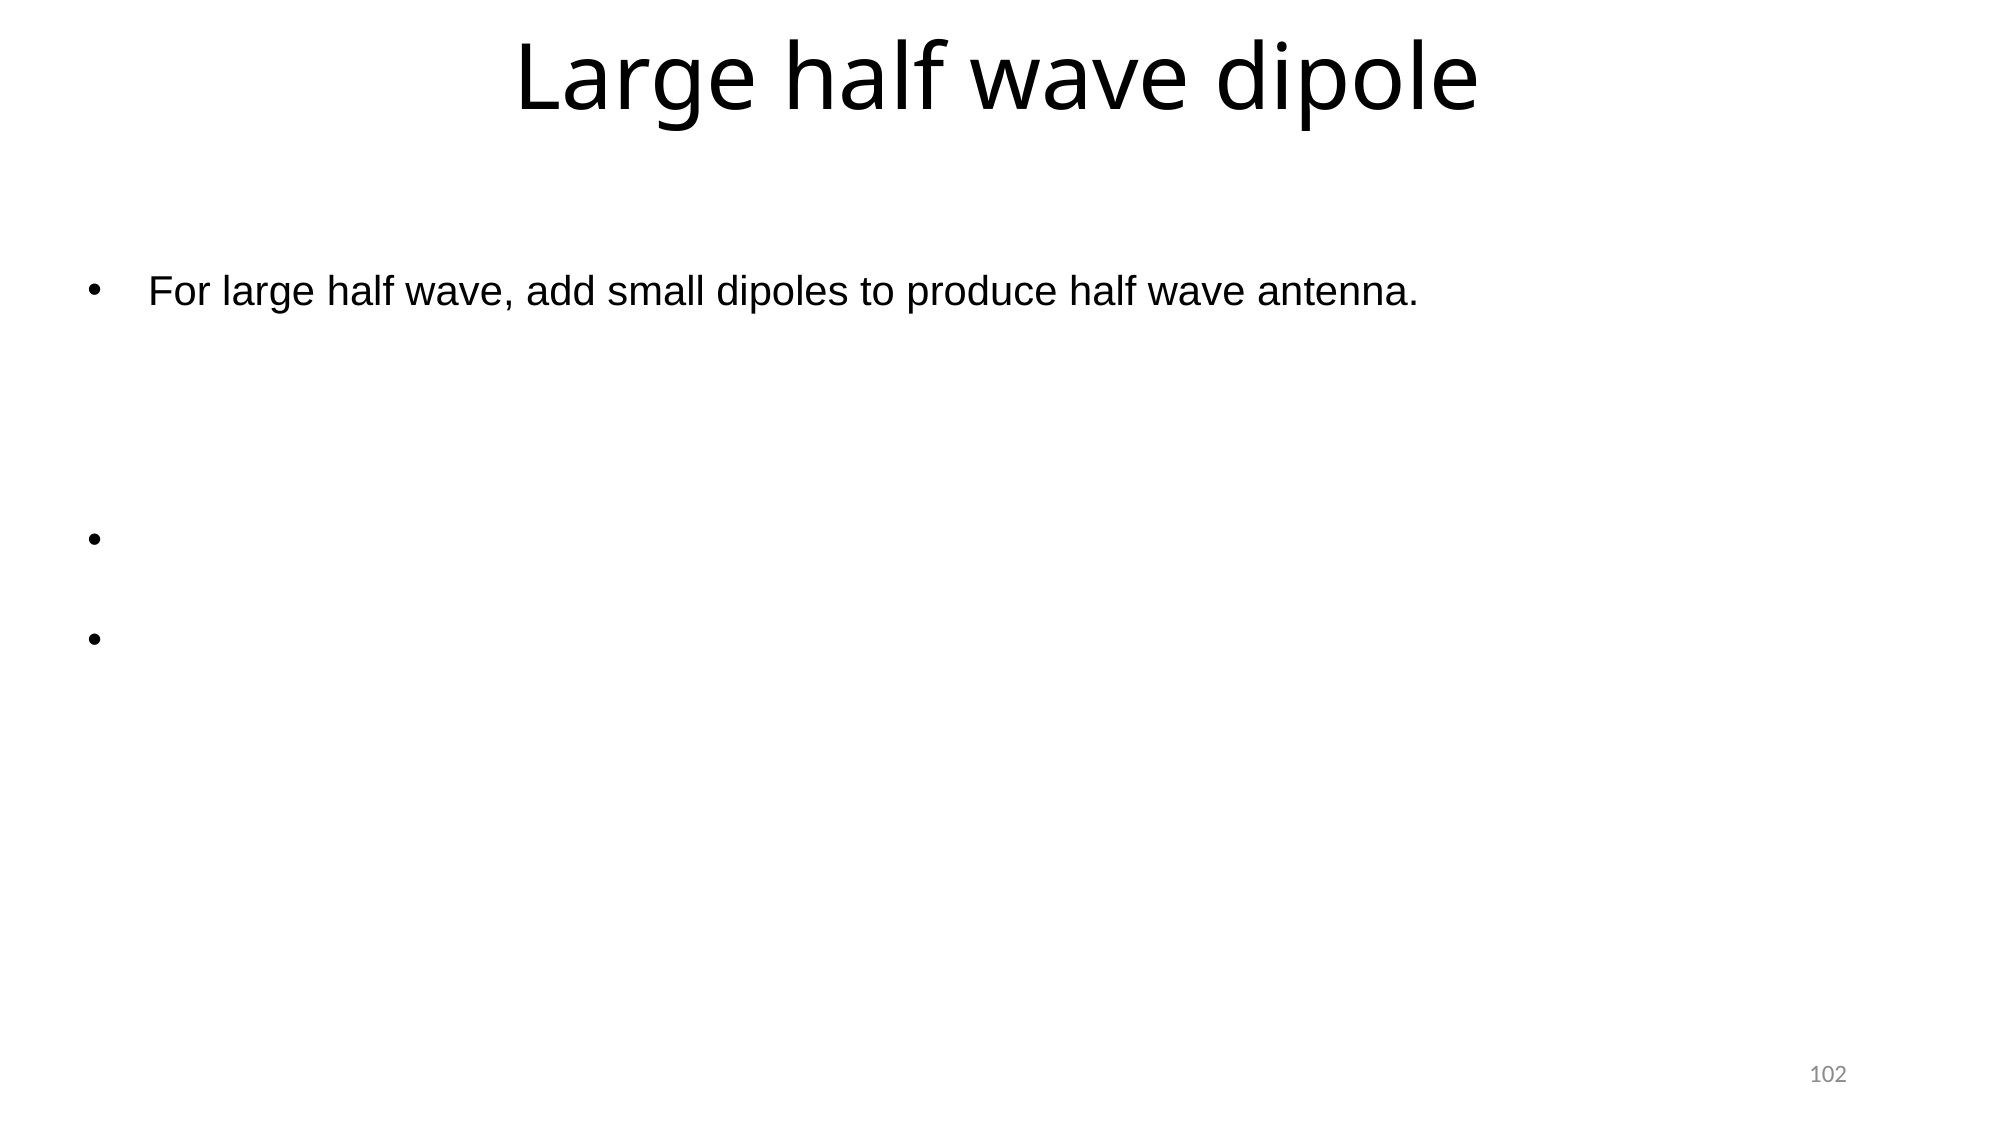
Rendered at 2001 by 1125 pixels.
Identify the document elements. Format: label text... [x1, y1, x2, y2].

title Large half wave dipole [21, 12, 1975, 147]
slide_number 102 [1412, 1042, 1863, 1103]
